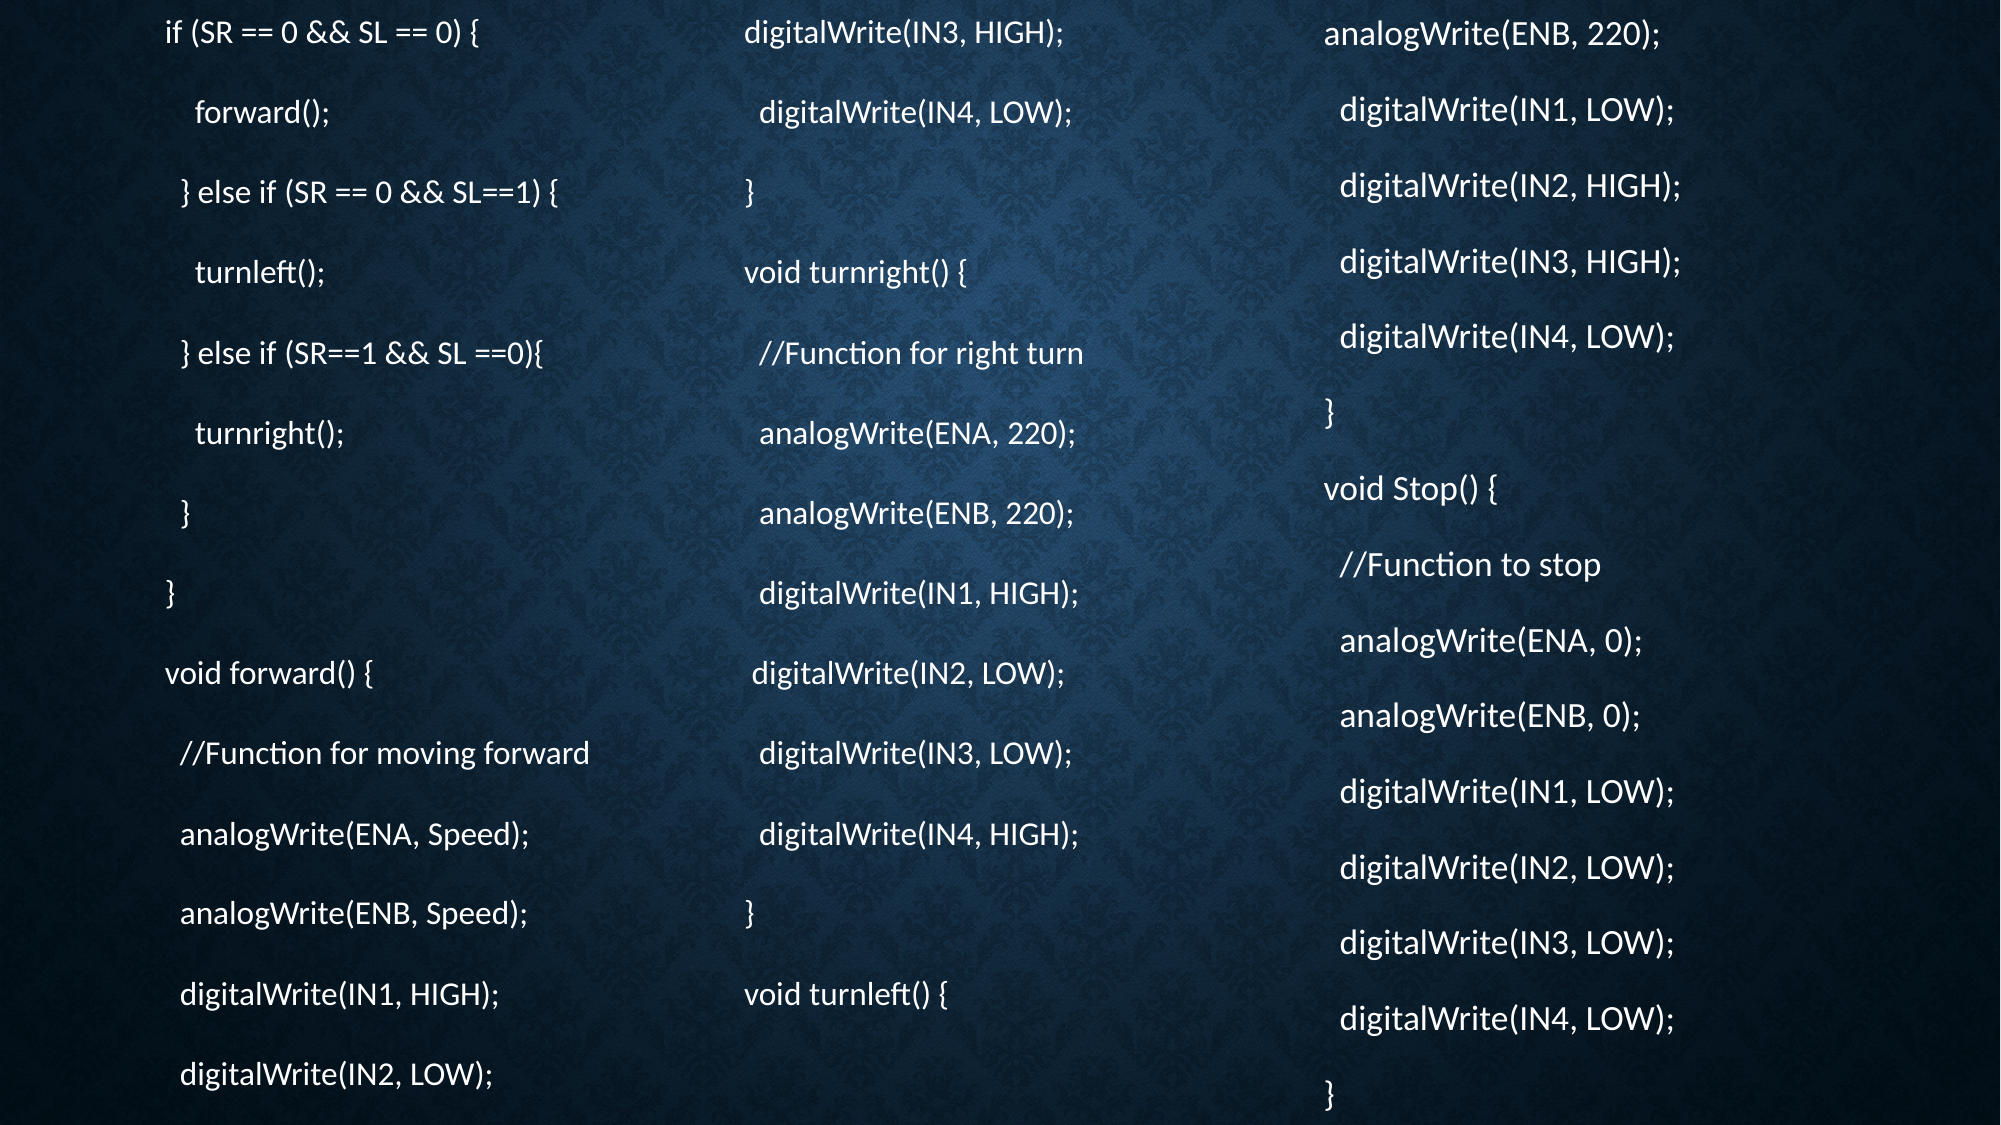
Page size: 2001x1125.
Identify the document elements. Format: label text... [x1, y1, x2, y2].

list analogWrite(ENB, 220); digitalWrite(IN1, LOW); digitalWrite(IN2, HIGH); digitalWrite(IN3, HIGH); digitalWrite(IN4, LOW); } void Stop() { //Function to stop analogWrite(ENA, 0); analogWrite(ENB, 0); digitalWrite(IN1, LOW); digitalWrite(IN2, LOW); digitalWrite(IN3, LOW); digitalWrite(IN4, LOW); } [1308, 0, 1849, 1125]
list if (SR == 0 && SL == 0) { forward(); } else if (SR == 0 && SL==1) { turnleft(); } else if (SR==1 && SL ==0){ turnright(); } } void forward() { //Function for moving forward analogWrite(ENA, Speed); analogWrite(ENB, Speed); digitalWrite(IN1, HIGH); digitalWrite(IN2, LOW); [149, 0, 692, 1125]
list digitalWrite(IN3, HIGH); digitalWrite(IN4, LOW); } void turnright() { //Function for right turn analogWrite(ENA, 220); analogWrite(ENB, 220); digitalWrite(IN1, HIGH); digitalWrite(IN2, LOW); digitalWrite(IN3, LOW); digitalWrite(IN4, HIGH); } void turnleft() { [729, 0, 1271, 1125]
